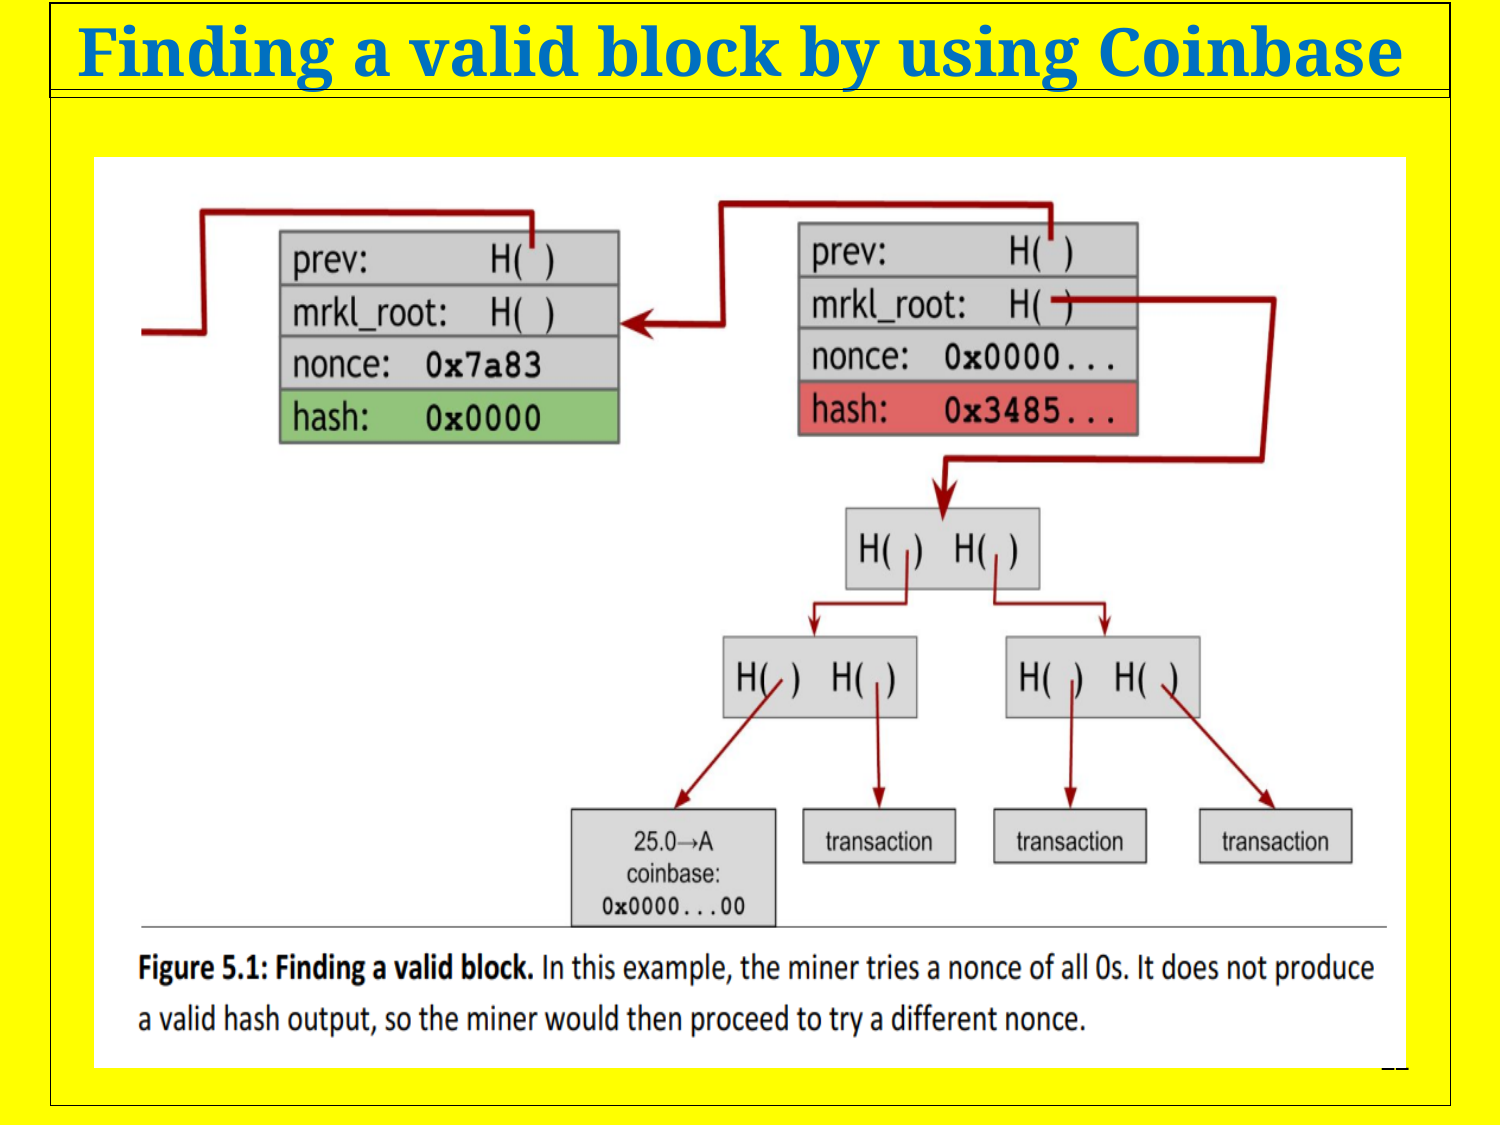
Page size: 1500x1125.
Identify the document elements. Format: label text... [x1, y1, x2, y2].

text_box [50, 89, 1451, 1106]
text_box Finding a valid block by using Coinbase [50, 2, 1450, 89]
picture [93, 157, 1406, 1068]
